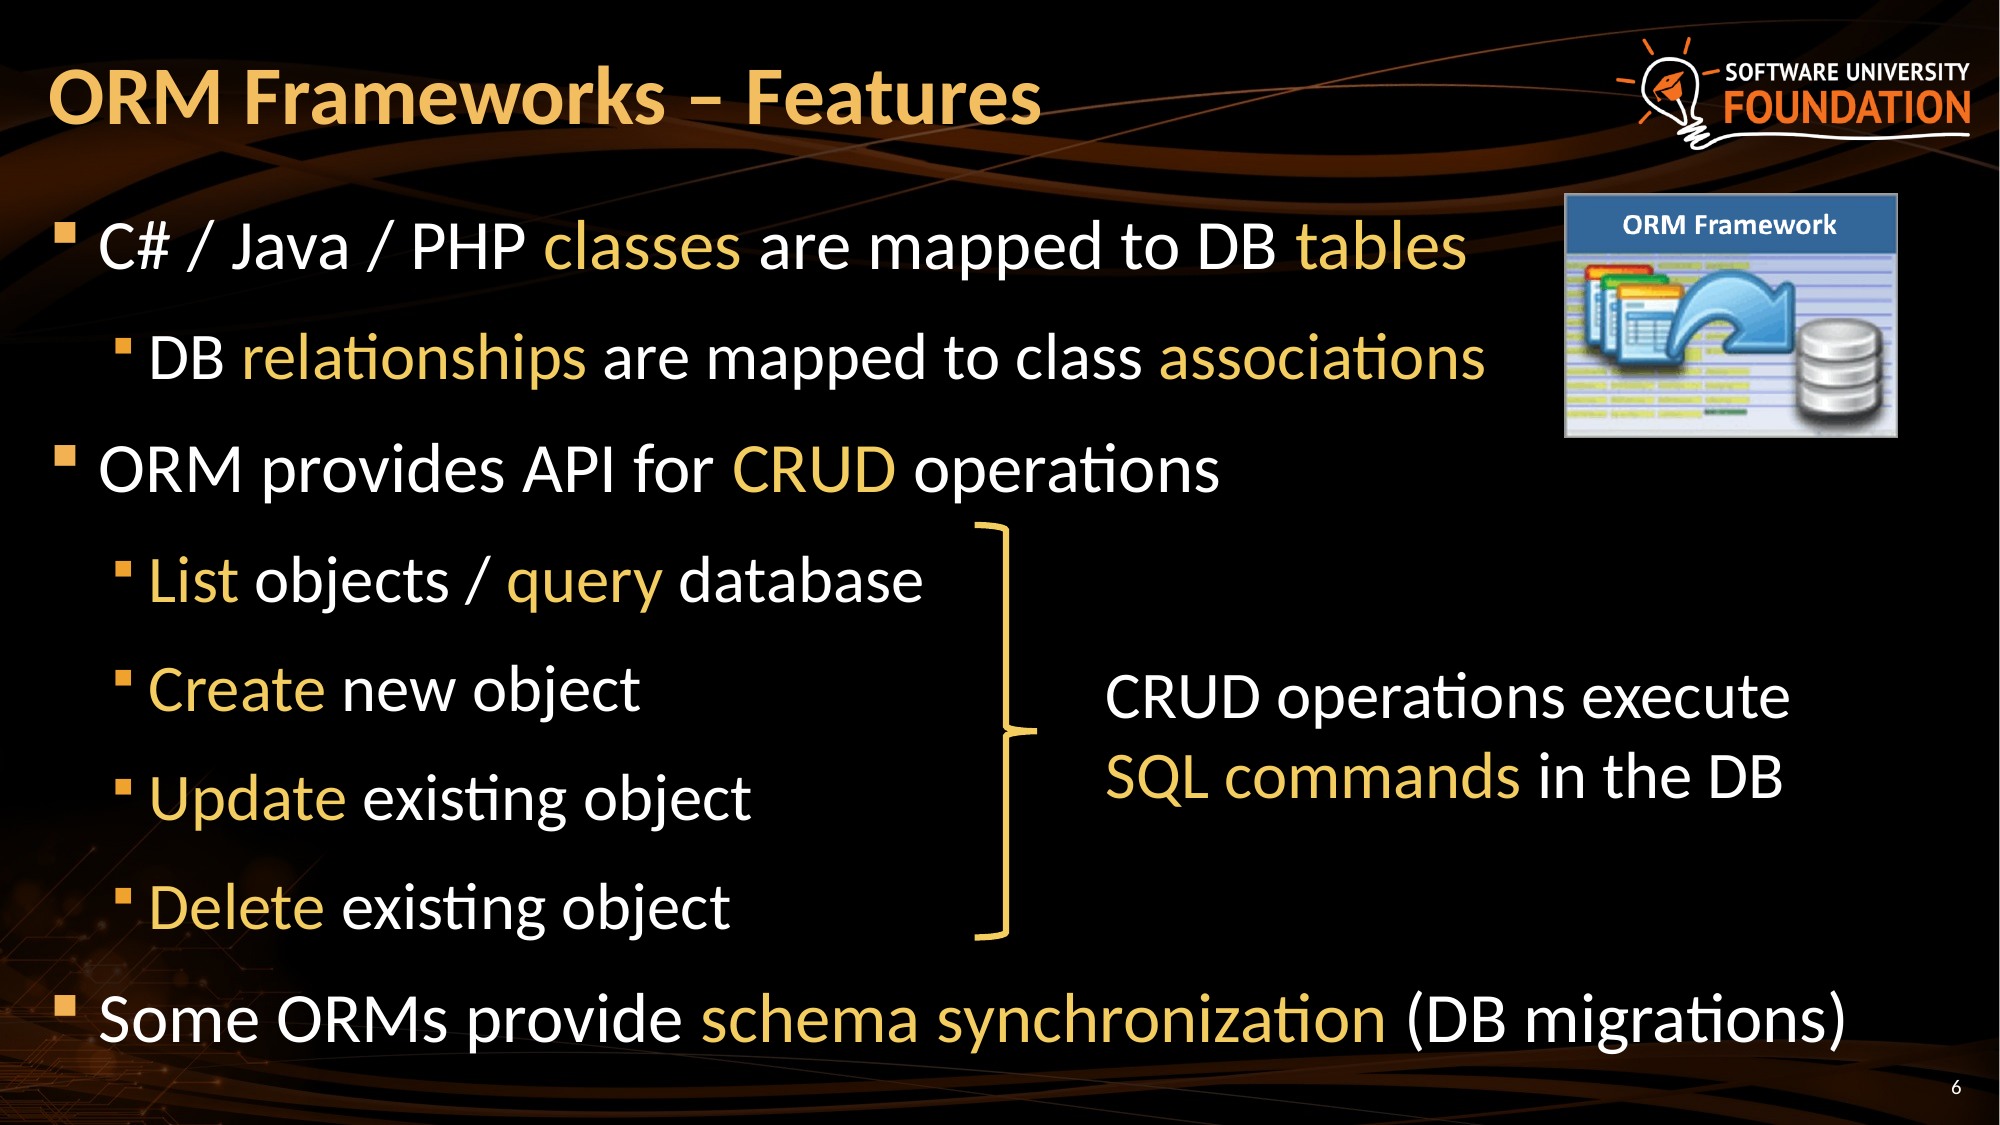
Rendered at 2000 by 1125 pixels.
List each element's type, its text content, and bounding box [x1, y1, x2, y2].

text_box CRUD operations execute SQL commands in the DB [1090, 644, 1808, 820]
title ORM Frameworks – Features [30, 6, 1602, 189]
text_box [974, 524, 1038, 938]
list C# / Java / PHP classes are mapped to DB tables DB relationships are mapped to class associations ORM provides API for CRUD operations List objects / query database Create new object Update existing object Delete existing object Some ORMs provide schema synchronization (DB migrations) [31, 188, 1968, 1103]
picture [0, 0, 2000, 1125]
